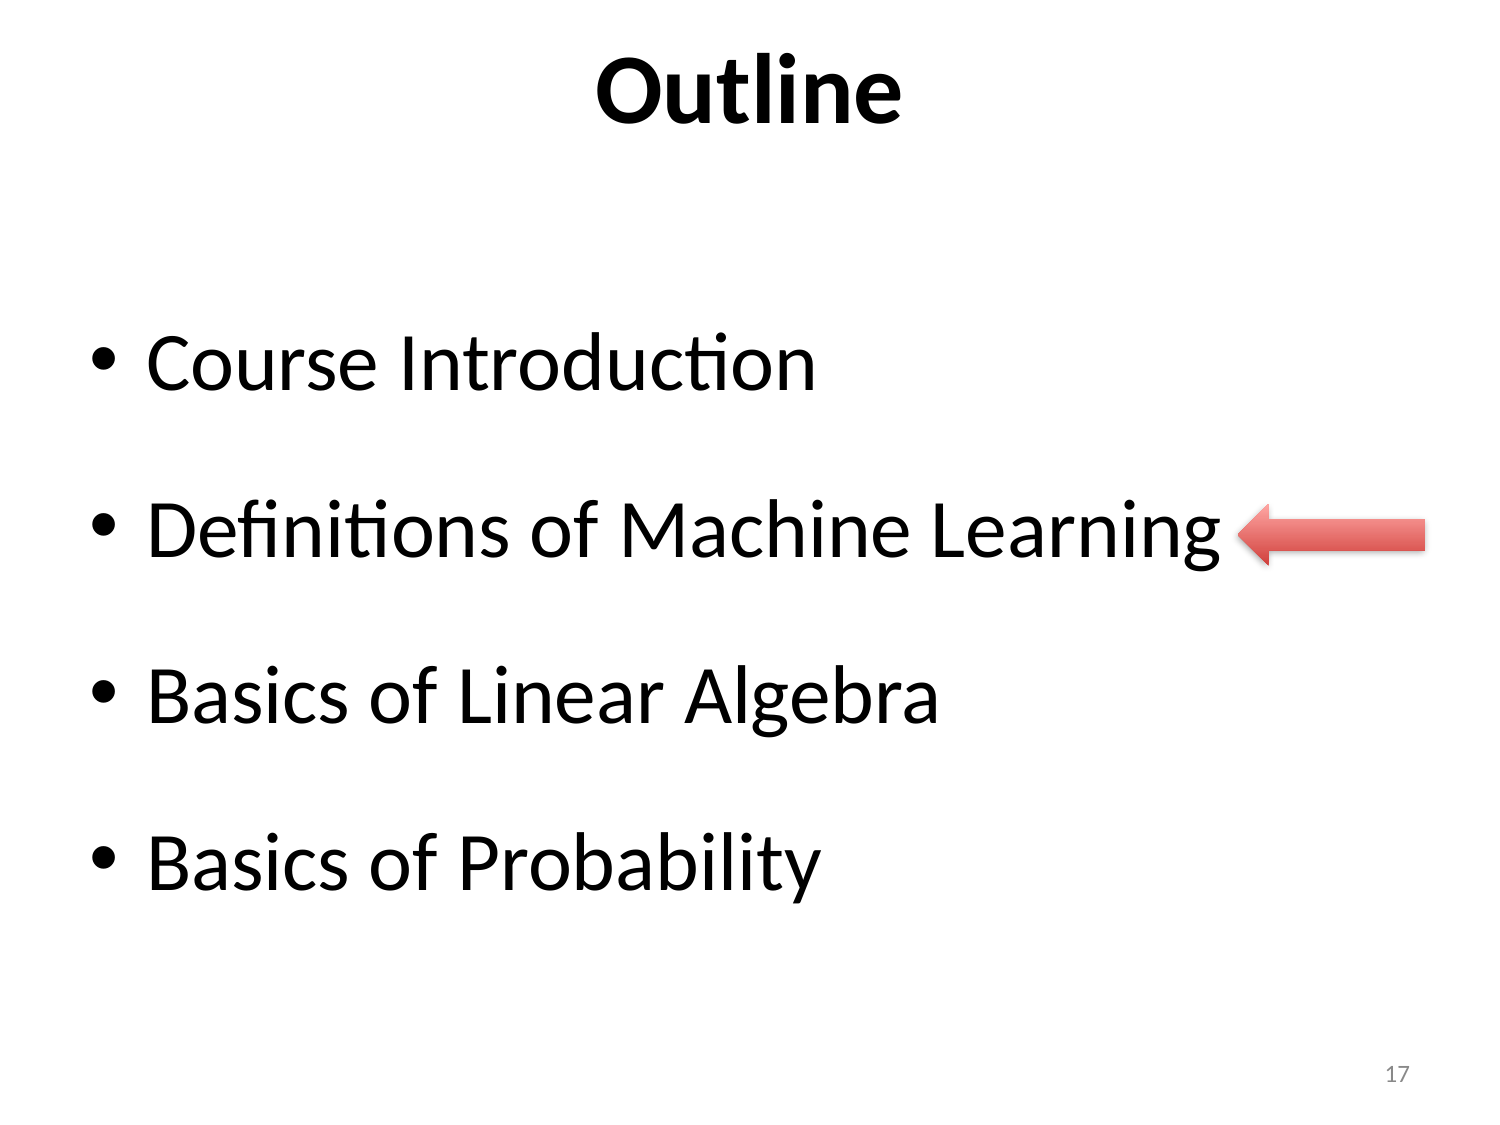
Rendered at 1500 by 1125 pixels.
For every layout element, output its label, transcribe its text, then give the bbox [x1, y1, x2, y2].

list Course Introduction Definitions of Machine Learning Basics of Linear Algebra Basics of Probability [74, 249, 1426, 1063]
slide_number 17 [1074, 1042, 1425, 1103]
text_box [1237, 503, 1426, 566]
title Outline [0, 0, 1500, 167]
